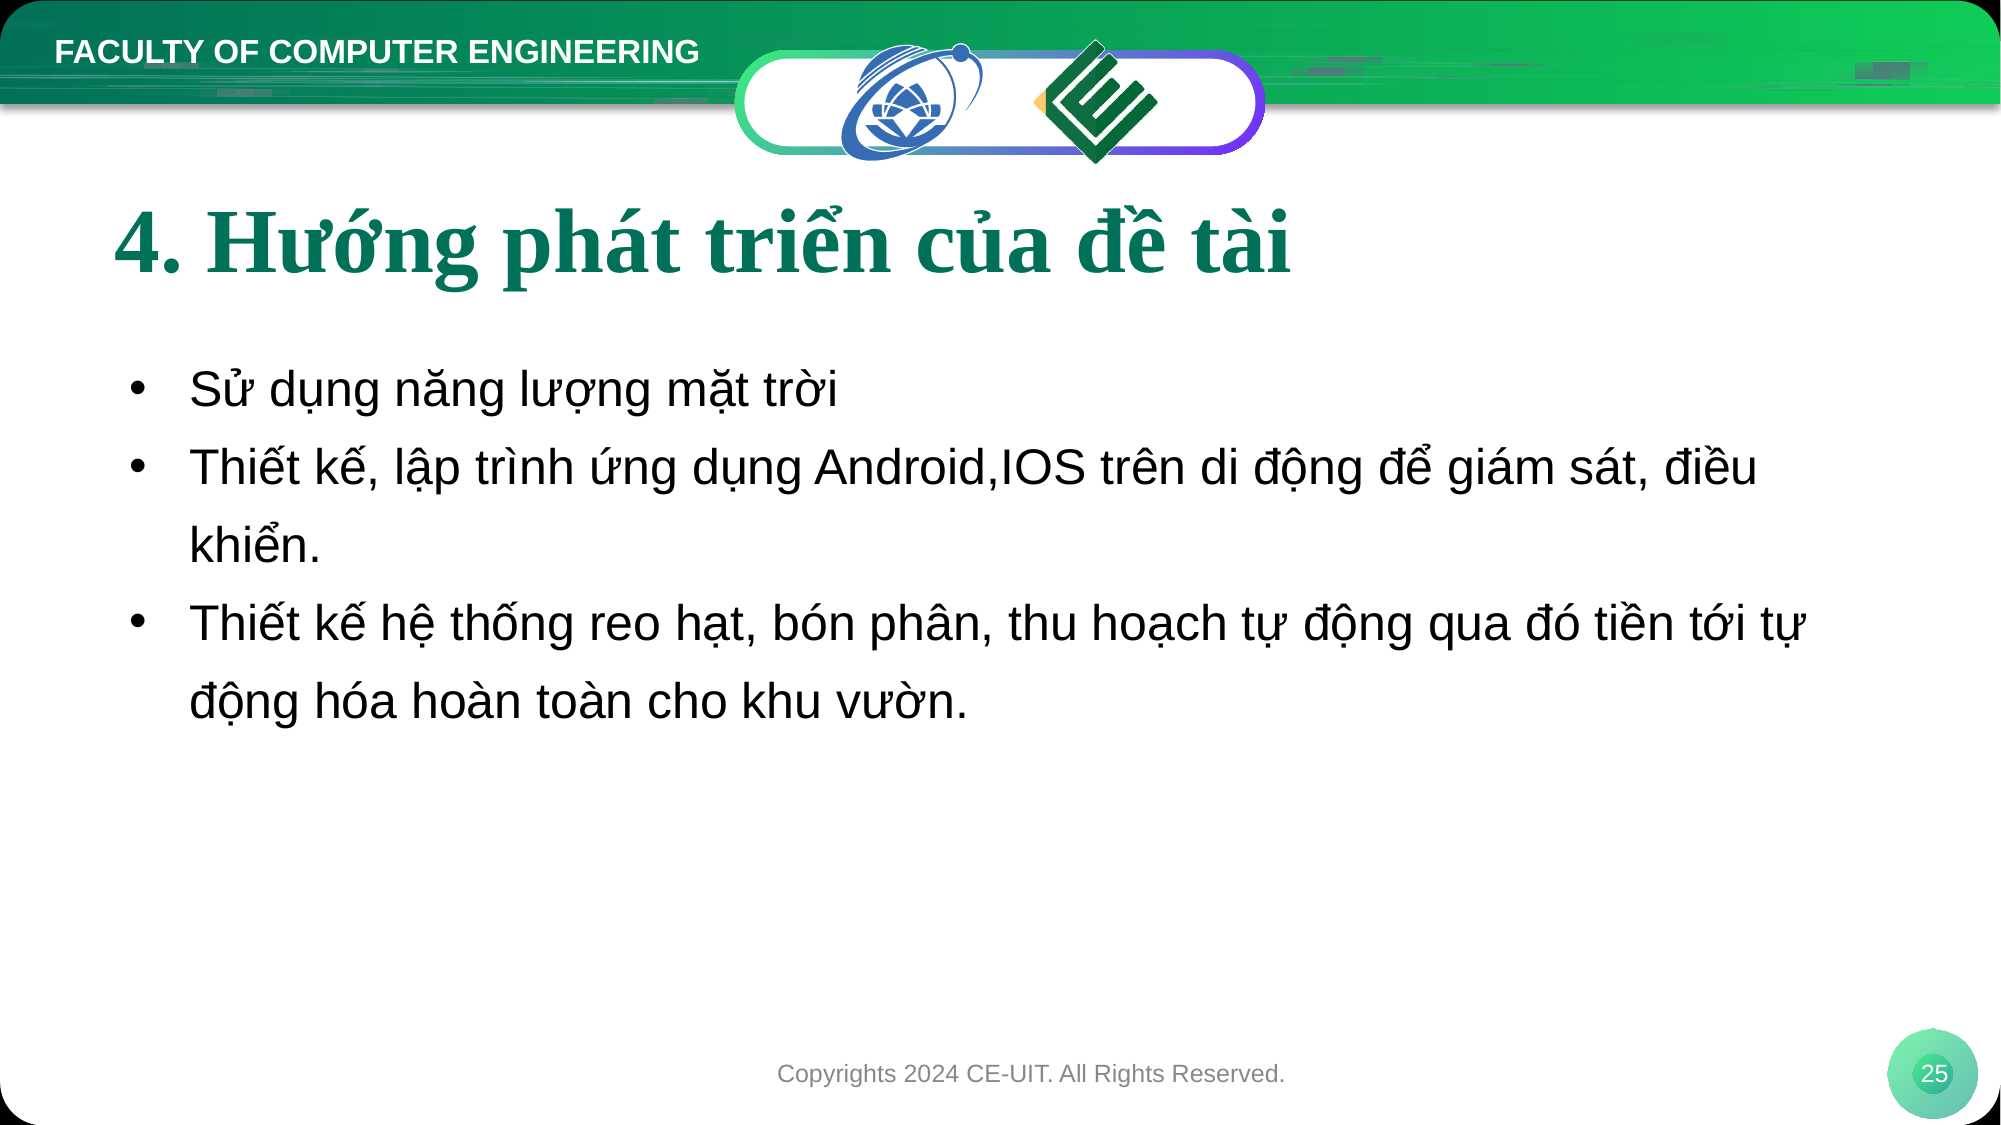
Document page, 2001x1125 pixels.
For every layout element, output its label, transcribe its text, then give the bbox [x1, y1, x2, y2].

list Sử dụng năng lượng mặt trời Thiết kế, lập trình ứng dụng Android,IOS trên di động để giám sát, điều khiển. Thiết kế hệ thống reo hạt, bón phân, thu hoạch tự động qua đó tiền tới tự động hóa hoàn toàn cho khu vườn. [99, 331, 1901, 1014]
footer Copyrights 2024 CE-UIT. All Rights Reserved. [694, 1042, 1370, 1103]
slide_number 25 [1709, 1042, 2000, 1103]
picture [0, 1, 2001, 166]
title 4. Hướng phát triển của đề tài [99, 170, 1901, 317]
